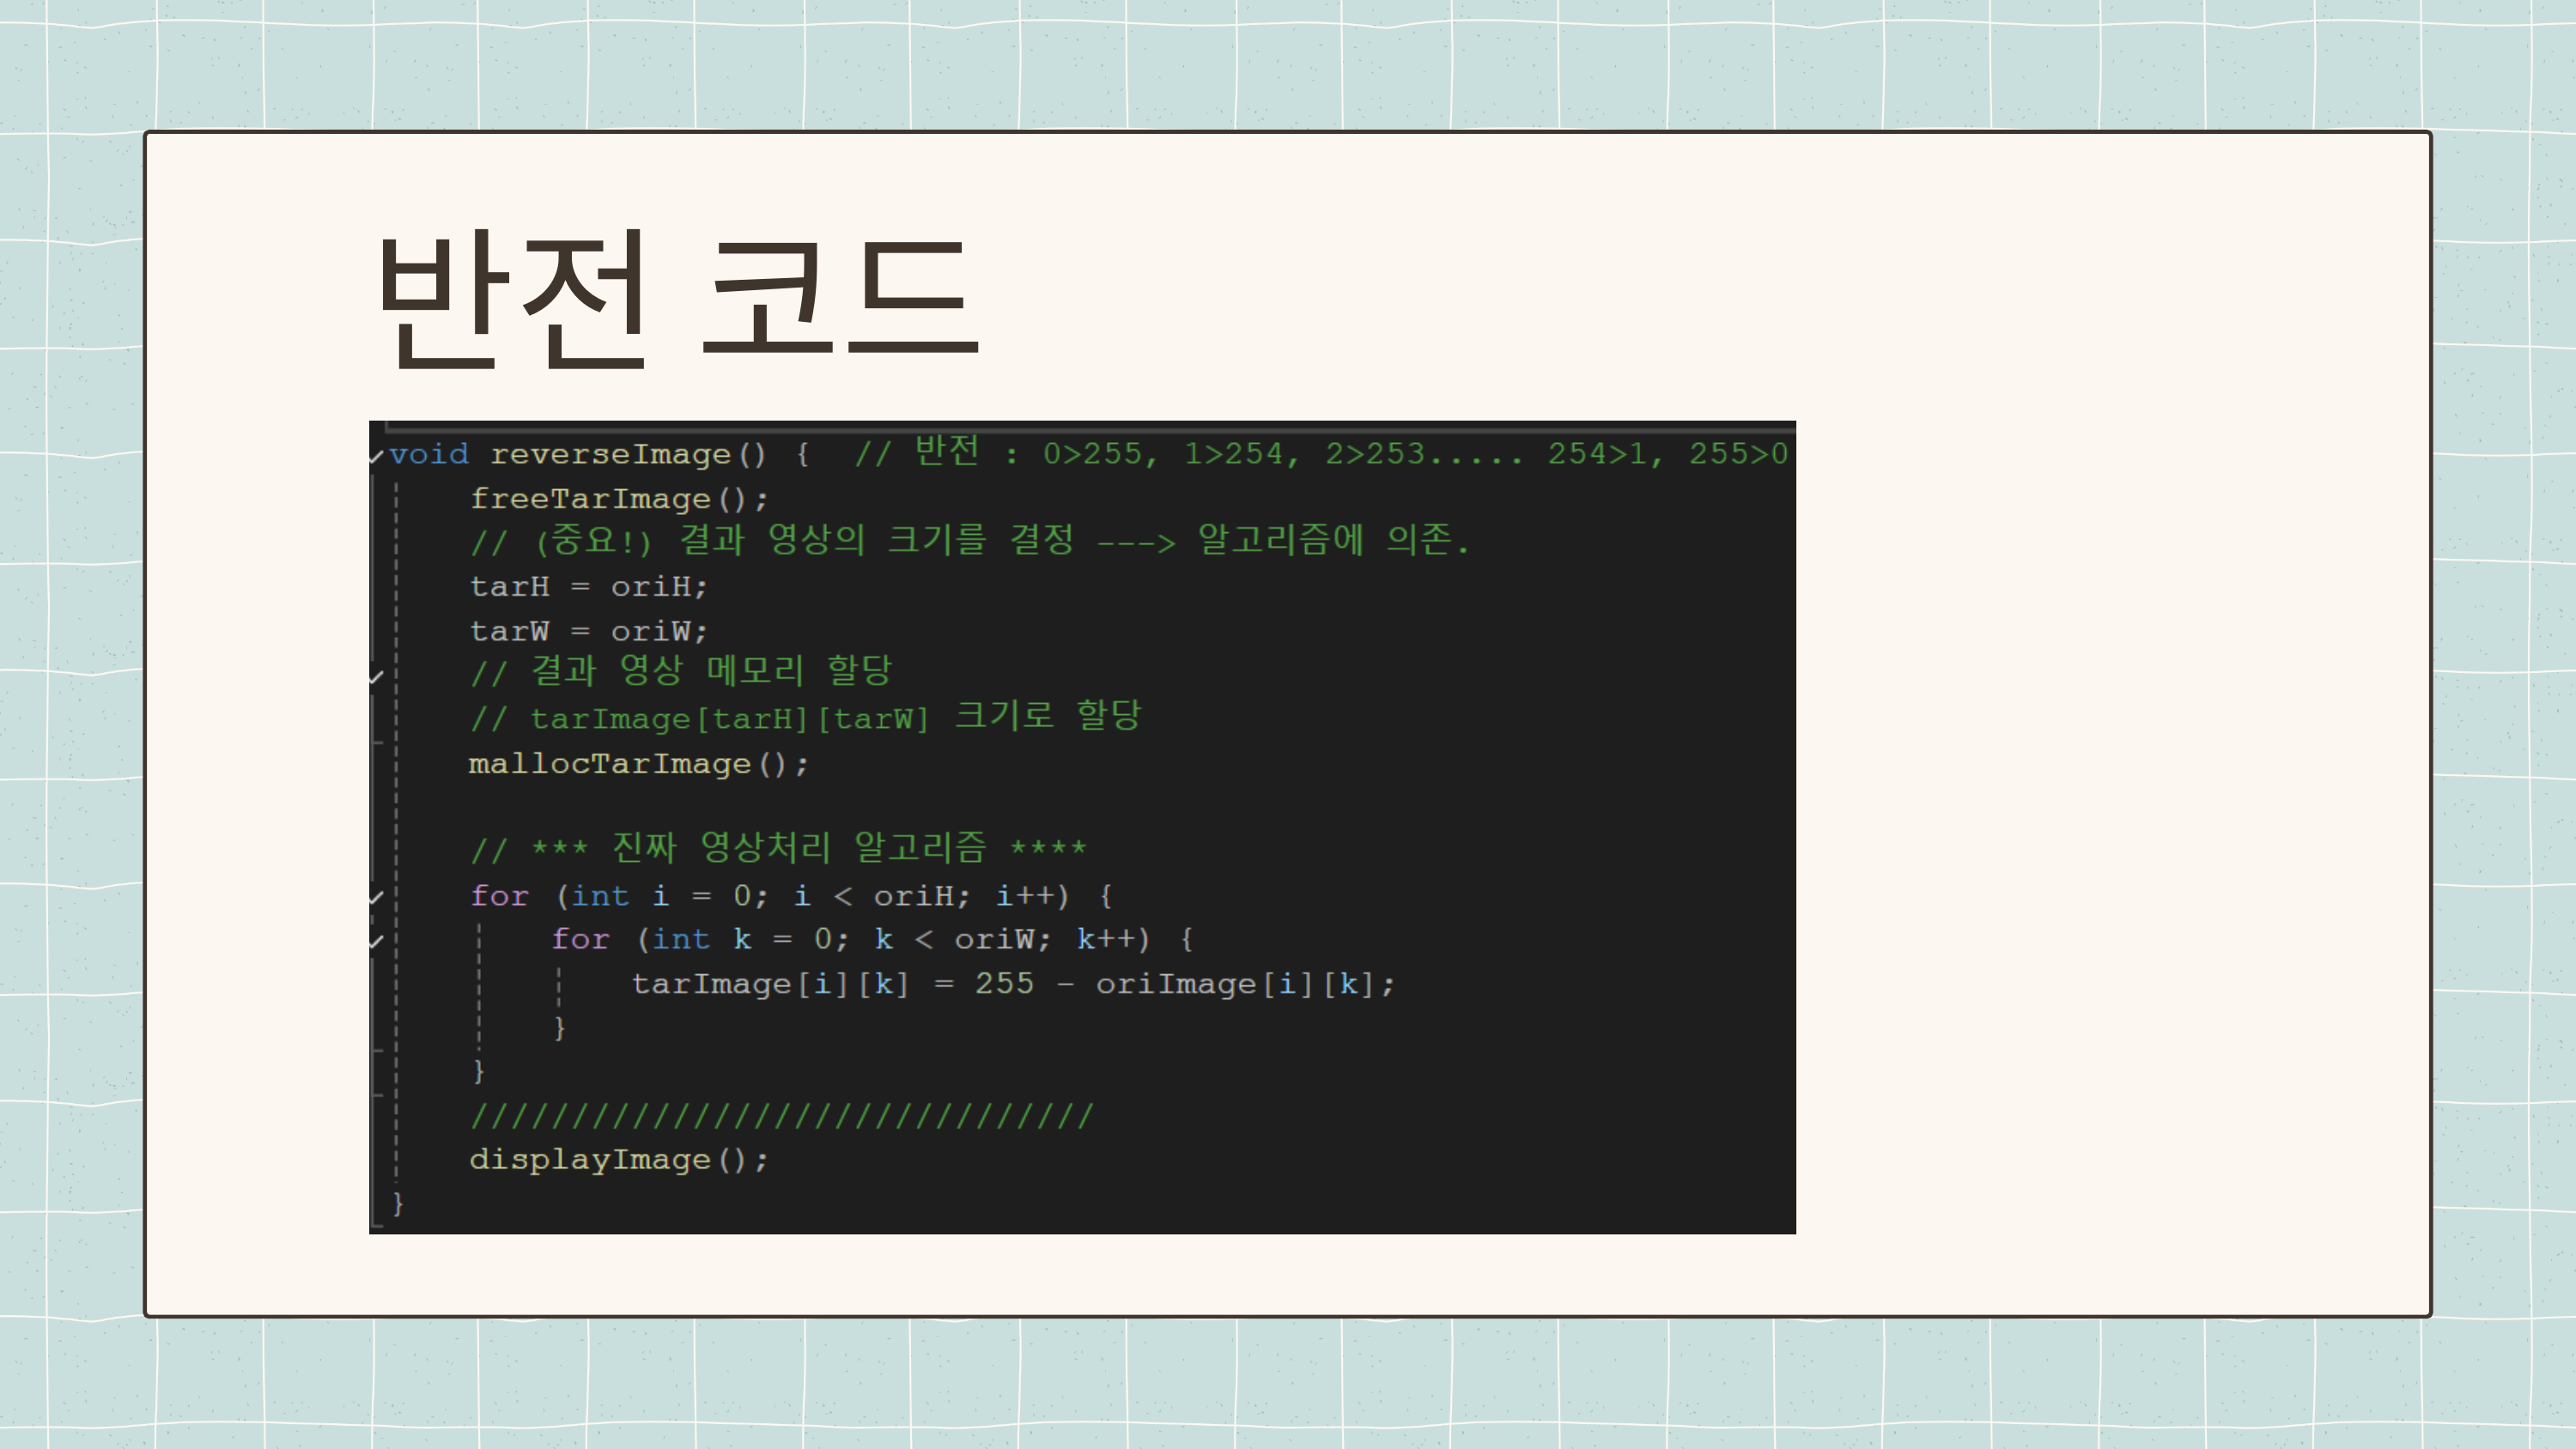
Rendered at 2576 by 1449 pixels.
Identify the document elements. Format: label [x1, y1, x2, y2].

text_box [0, 0, 2576, 1449]
text_box [144, 131, 2432, 1318]
